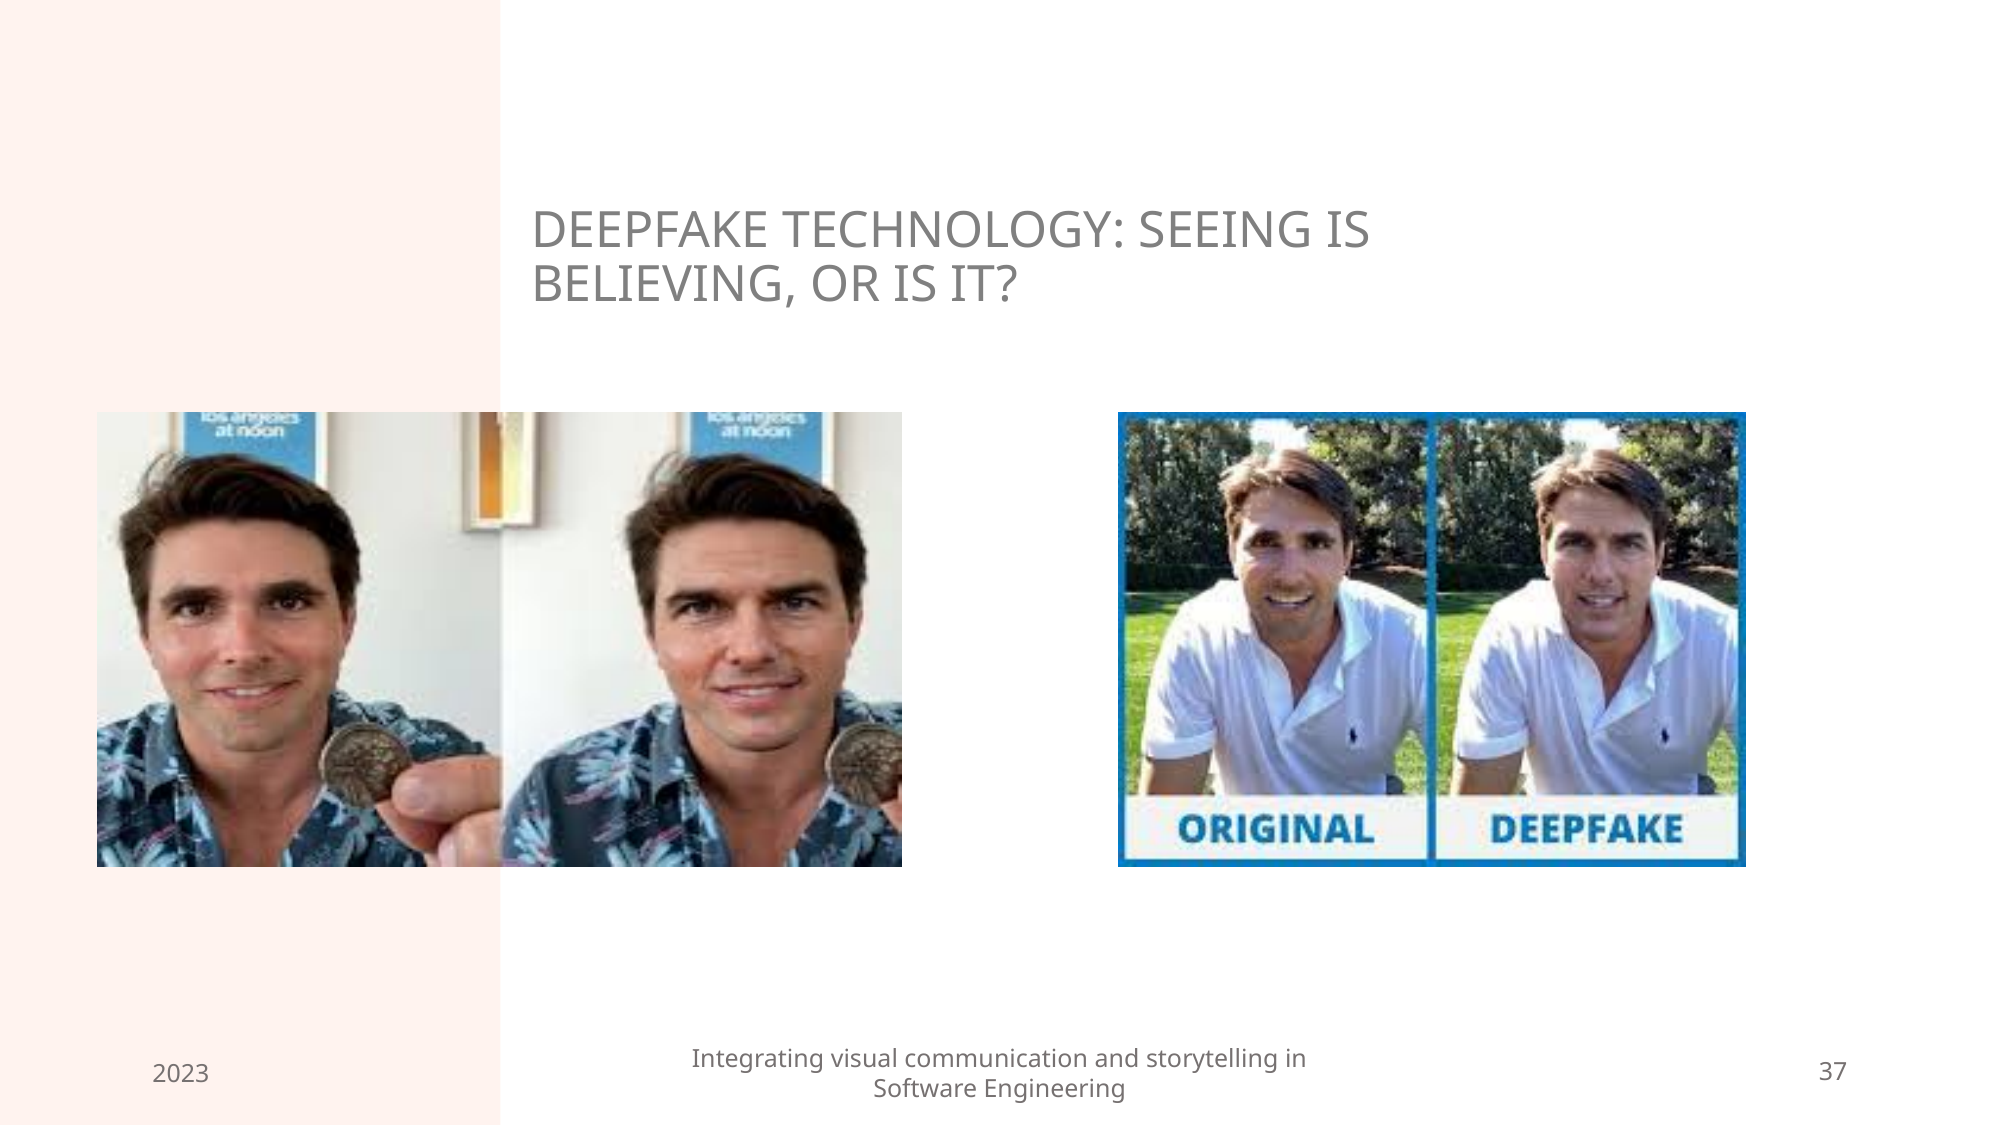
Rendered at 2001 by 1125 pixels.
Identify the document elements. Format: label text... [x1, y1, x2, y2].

slide_number 2023 [137, 1042, 588, 1103]
picture [1118, 412, 1746, 868]
footer Integrating visual communication and storytelling in Software Engineering [662, 1042, 1338, 1103]
picture [1257, 863, 1266, 868]
title DEEPFAKE TECHNOLOGY: SEEING IS BELIEVING, OR IS IT? [516, 150, 1595, 366]
picture [97, 412, 902, 868]
slide_number 37 [1412, 1042, 1863, 1103]
